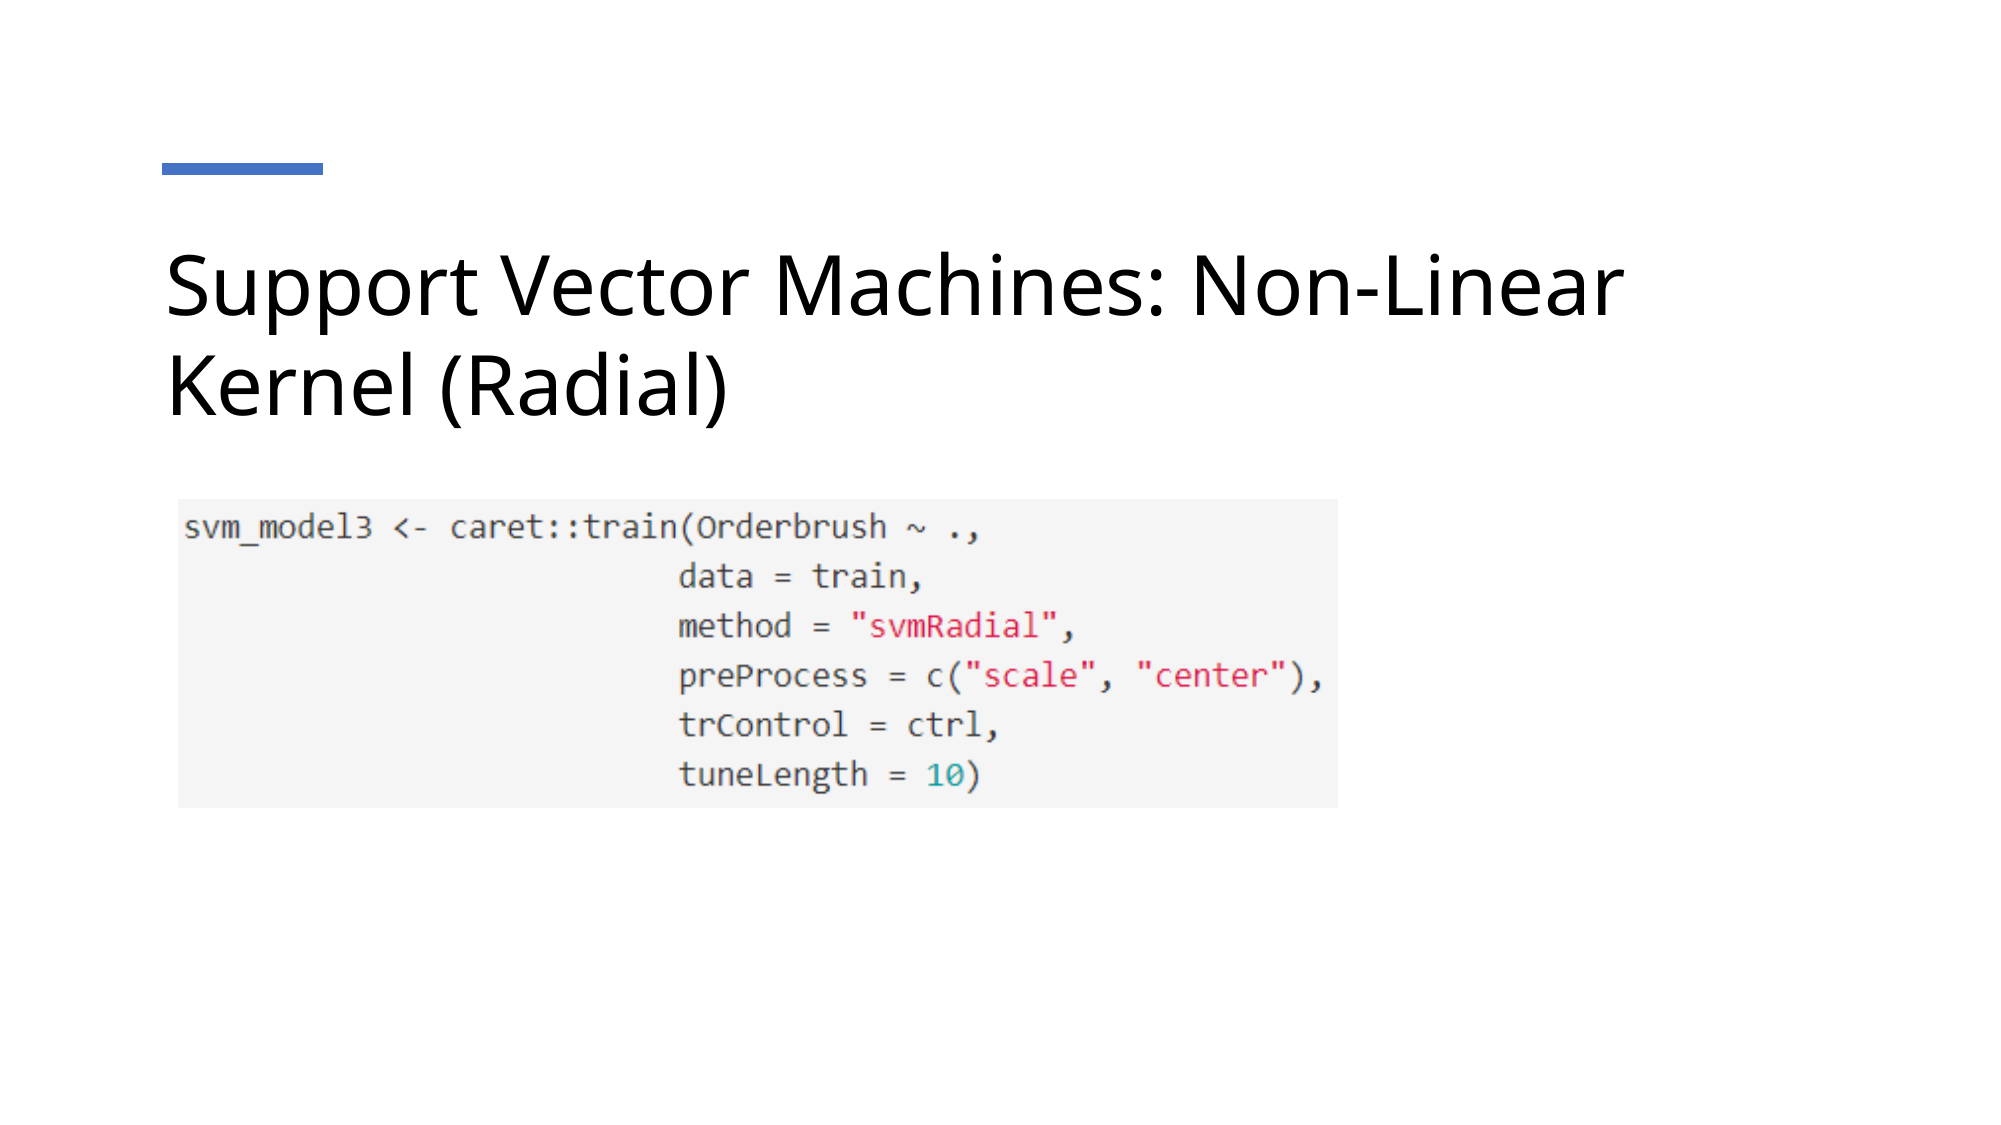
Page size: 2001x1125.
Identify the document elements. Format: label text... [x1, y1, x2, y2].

title Support Vector Machines: Non-Linear Kernel (Radial) [150, 224, 1850, 441]
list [178, 499, 1338, 809]
